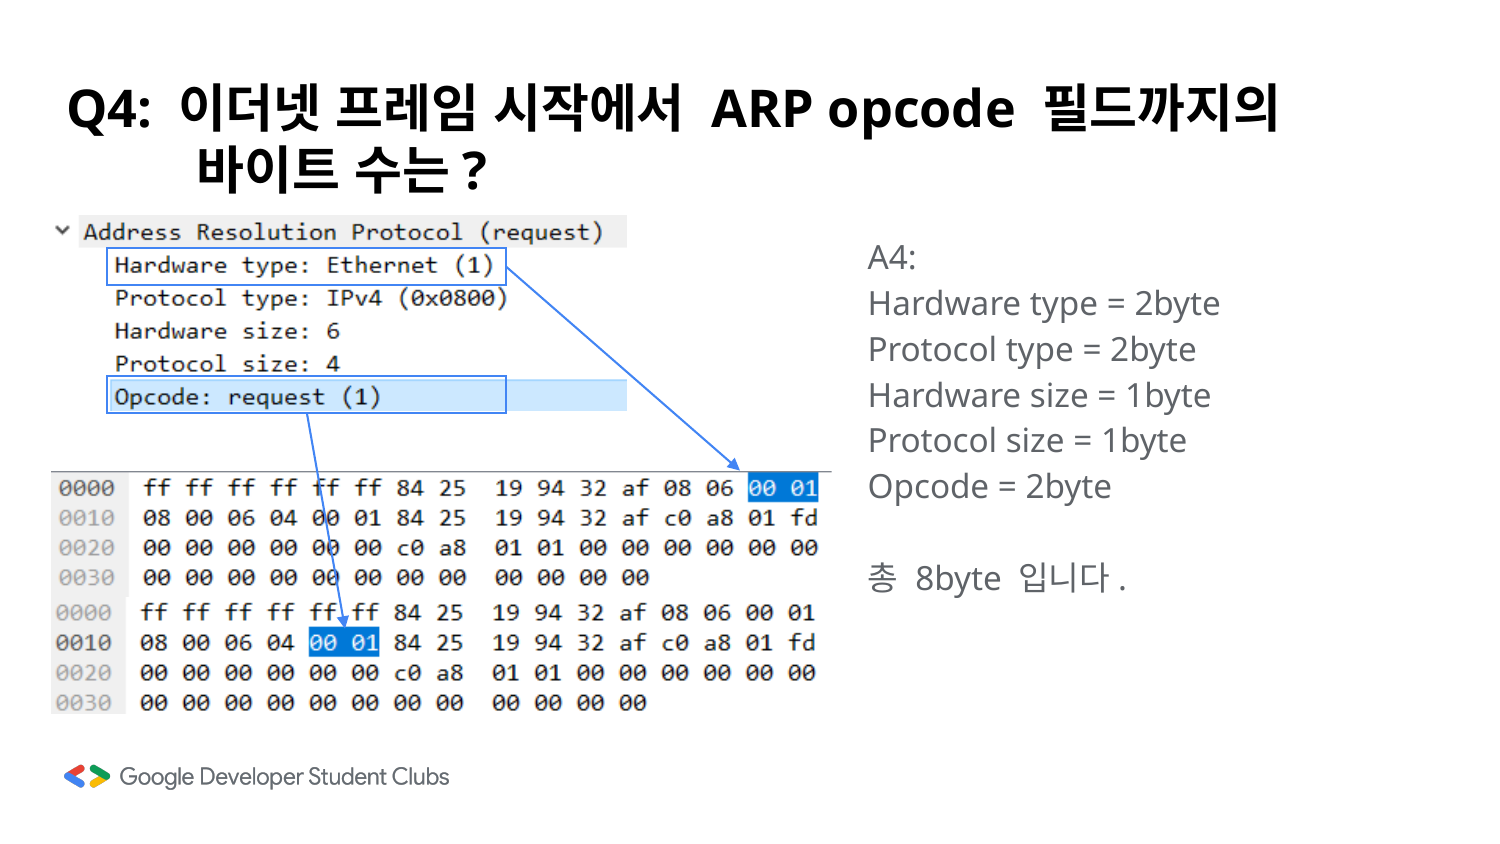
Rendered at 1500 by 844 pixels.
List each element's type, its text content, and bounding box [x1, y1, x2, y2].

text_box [505, 266, 741, 471]
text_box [306, 412, 346, 629]
title Q4: 이더넷 프레임 시작에서 ARP opcode 필드까지의 바이트 수는? [51, 91, 1316, 216]
picture [50, 214, 627, 411]
picture [64, 762, 449, 790]
list A4: Hardware type = 2byte Protocol type = 2byte Hardware size = 1byte Protocol size = 1byte Opcode = 2byte 총 8byte 입니다. [831, 215, 1449, 737]
picture [50, 471, 832, 714]
